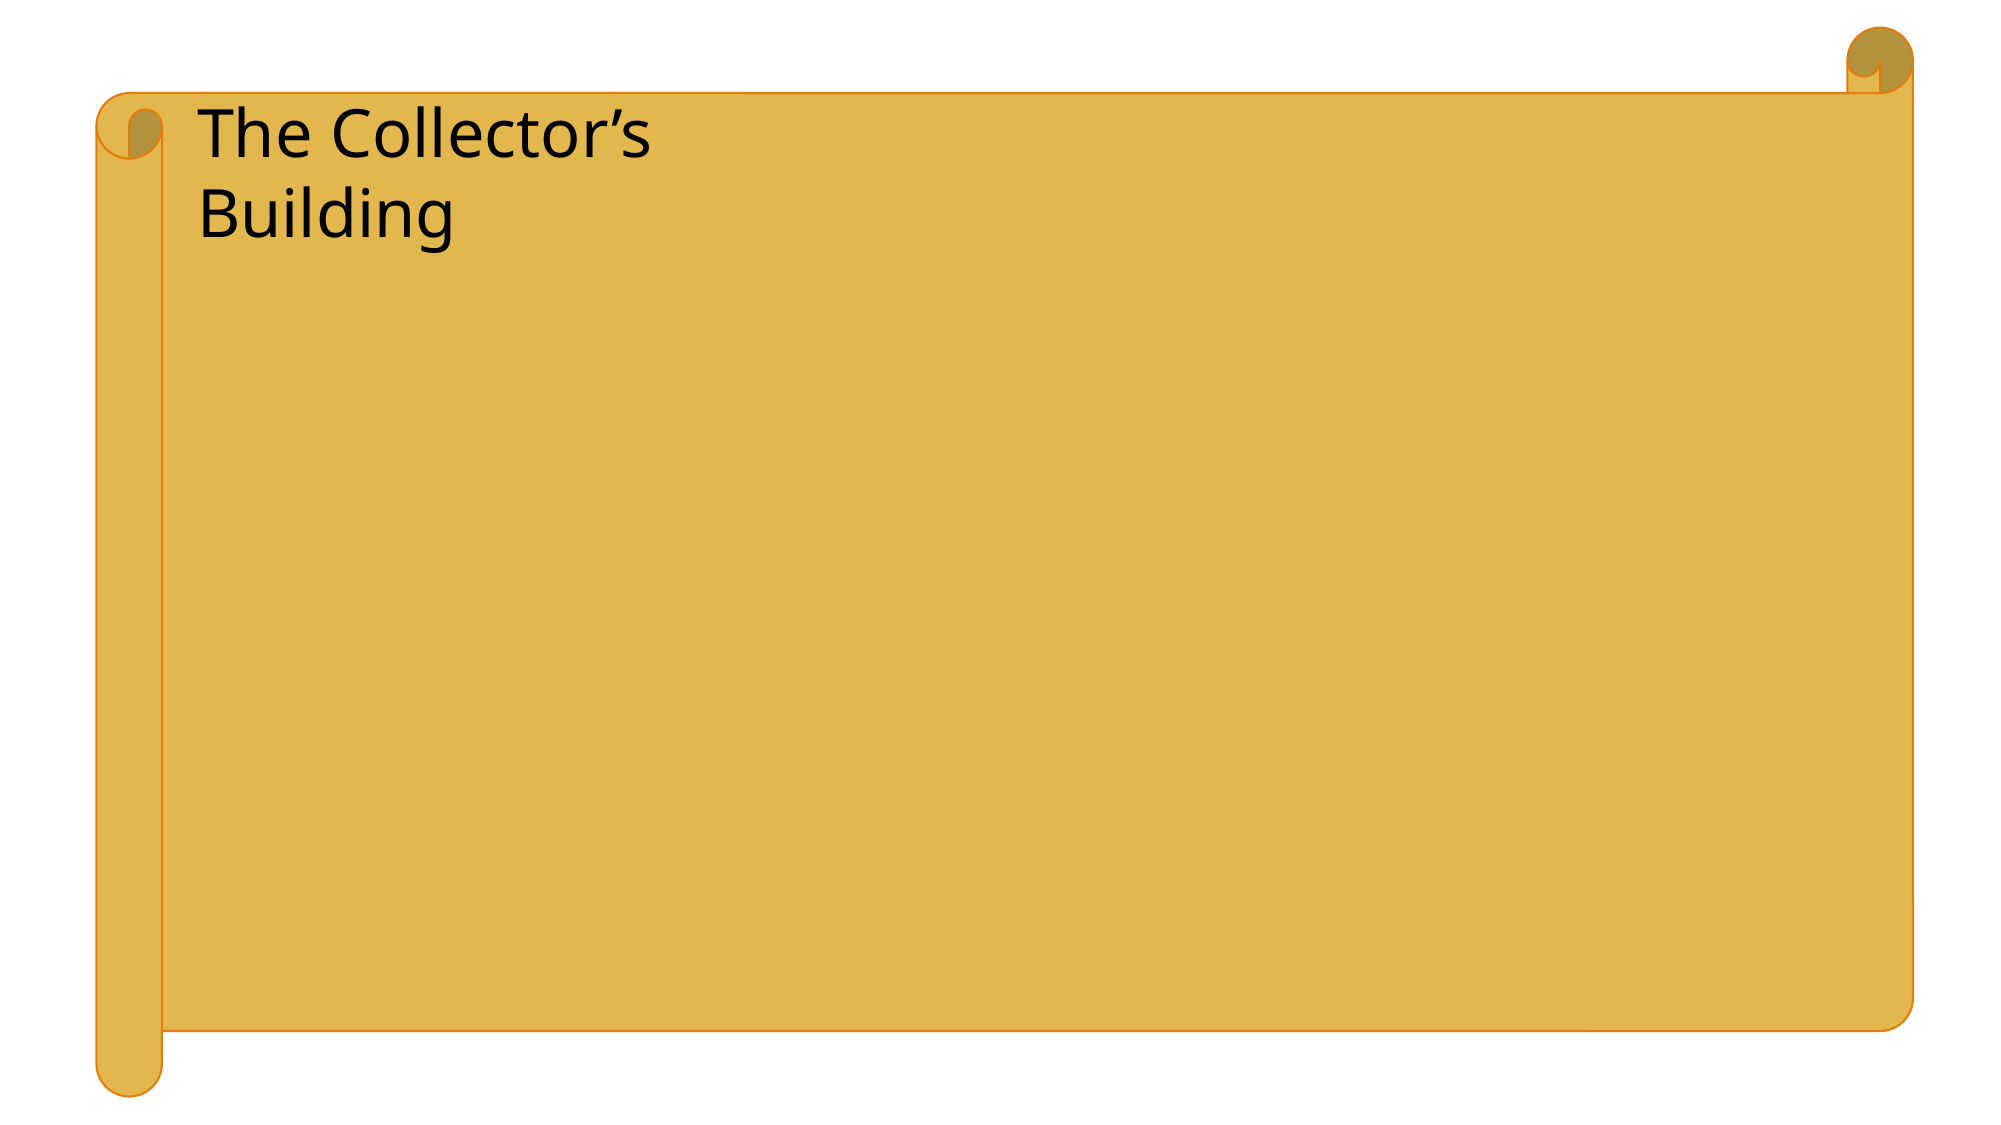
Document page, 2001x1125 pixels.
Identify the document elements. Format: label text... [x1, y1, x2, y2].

text_box The Collector’s Building [182, 83, 879, 259]
text_box [95, 26, 1915, 1098]
